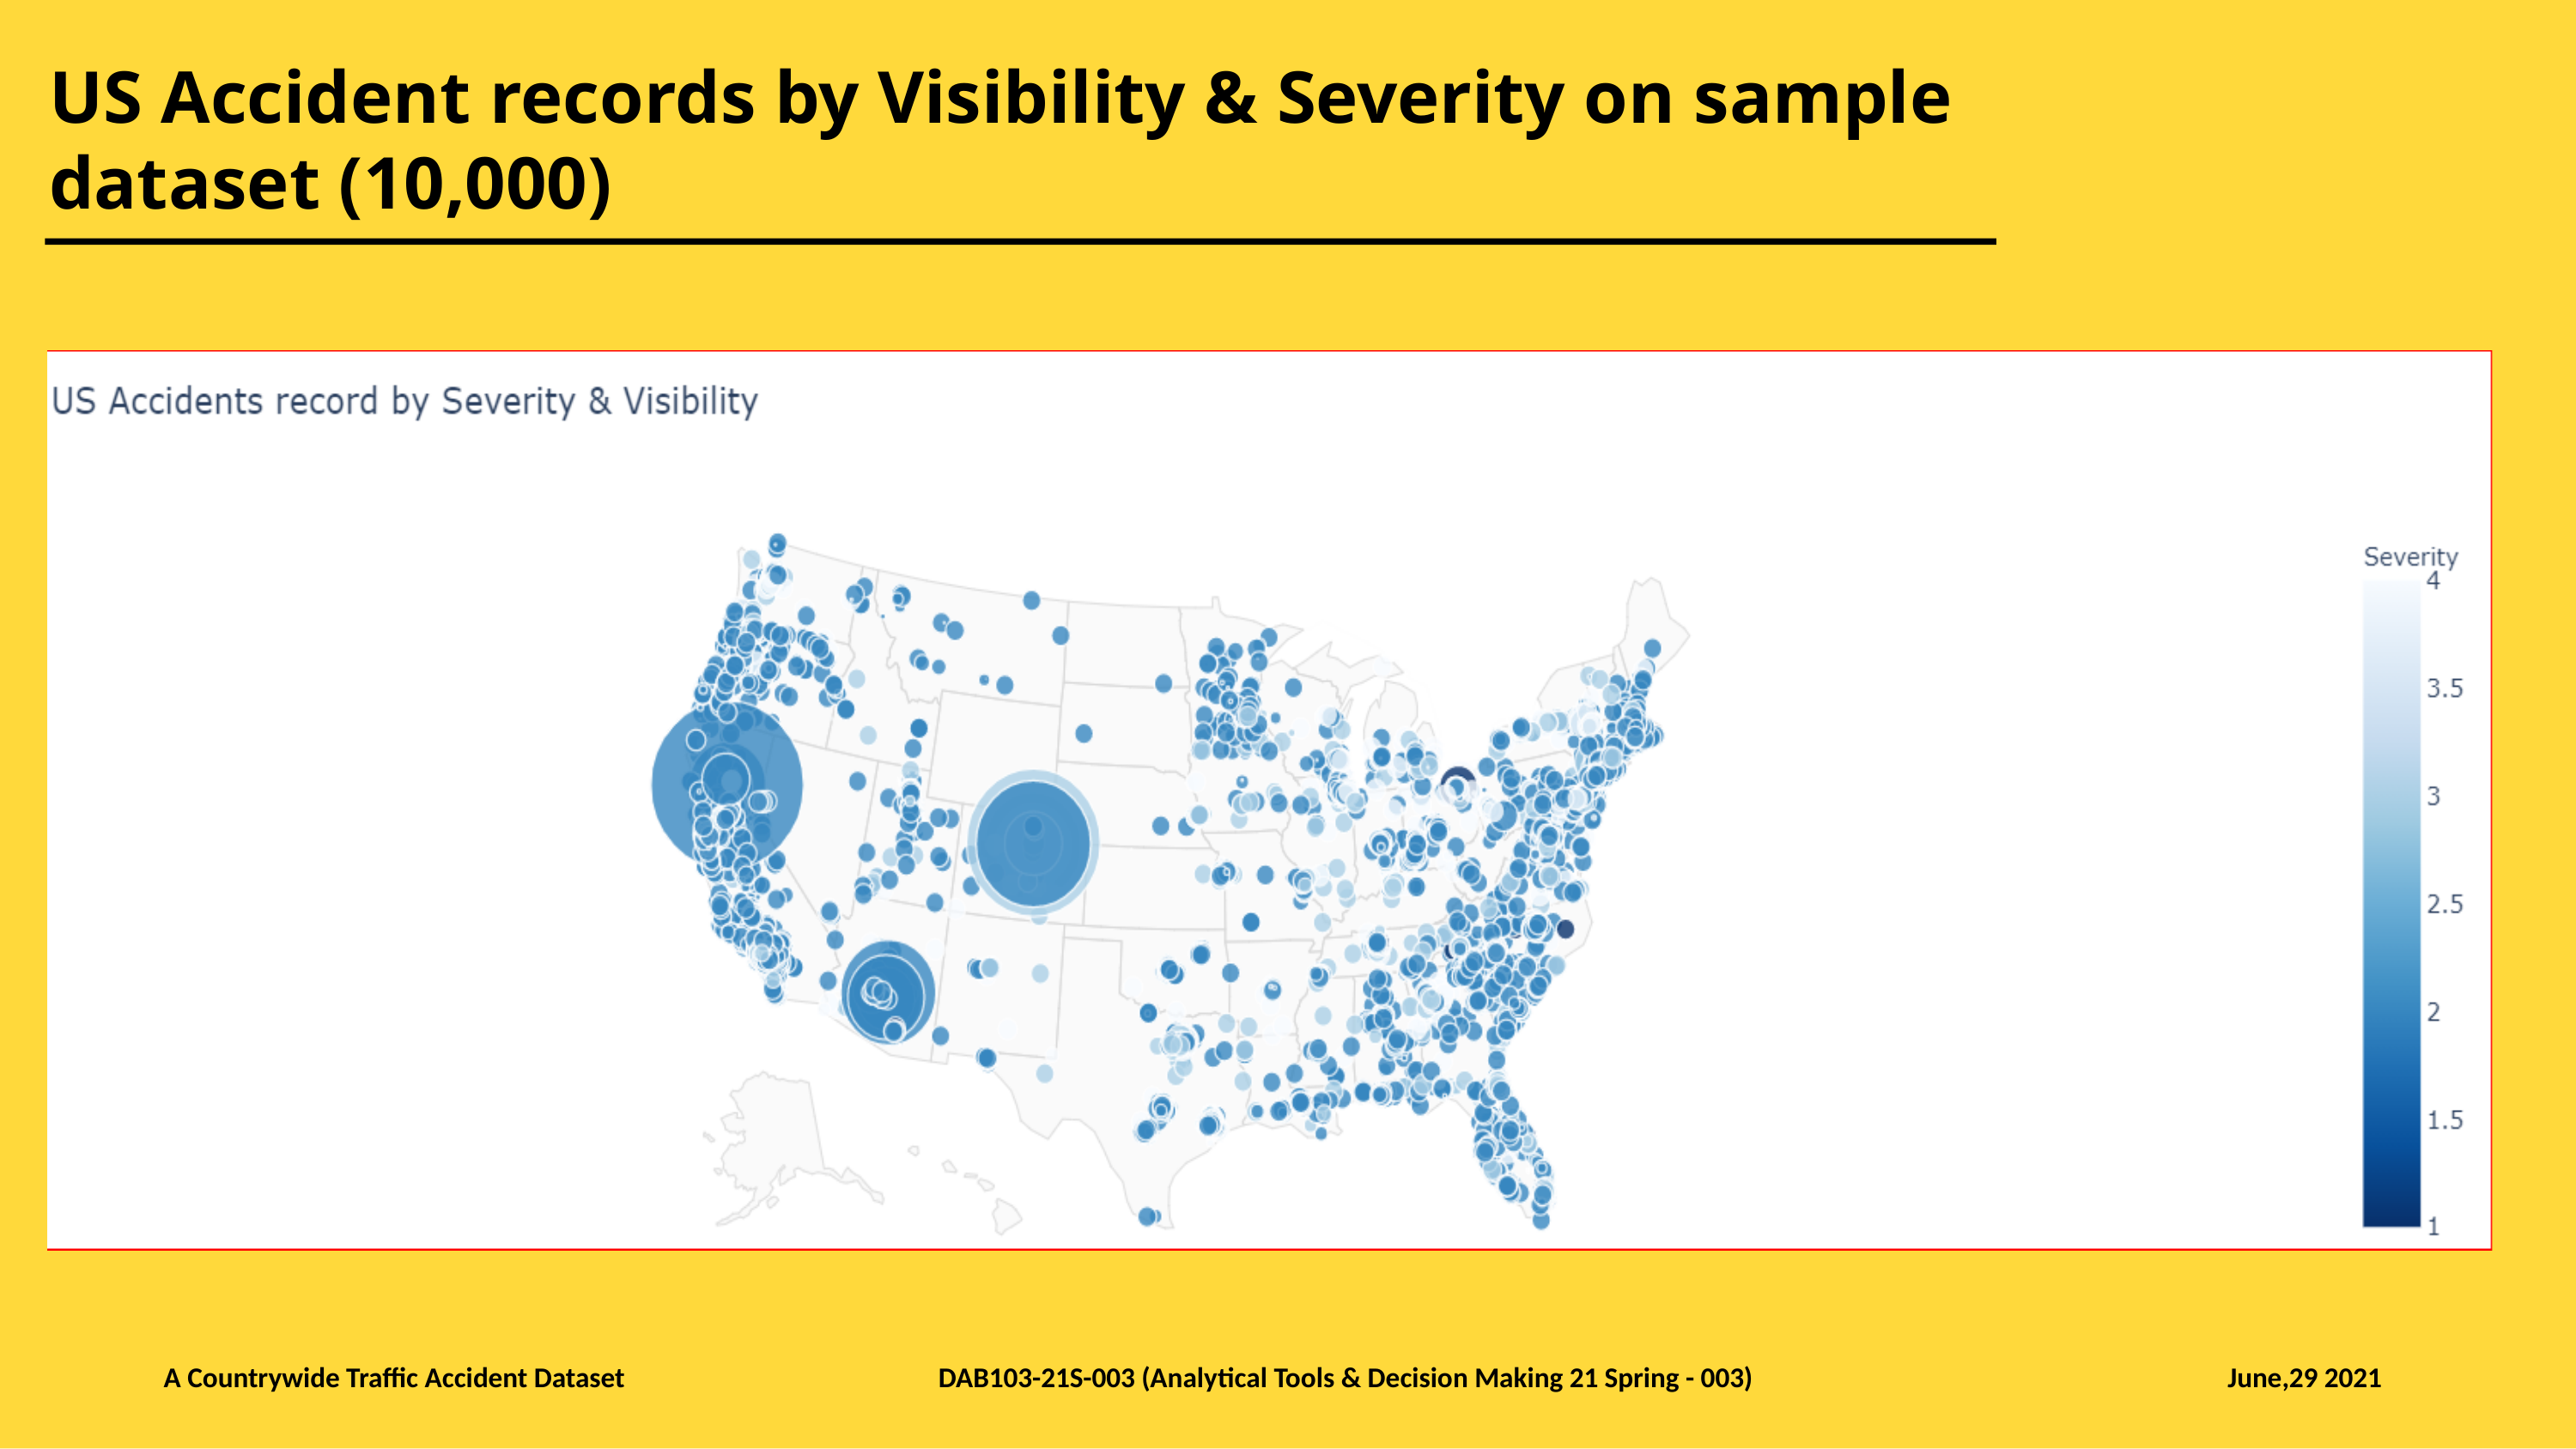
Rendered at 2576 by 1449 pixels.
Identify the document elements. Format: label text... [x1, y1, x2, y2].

text_box [45, 238, 1996, 246]
text_box A Countrywide Traffic Accident Dataset [161, 1357, 641, 1393]
text_box US Accident records by Visibility & Severity on sample dataset (10,000) [47, 50, 2148, 224]
picture [46, 350, 2493, 1251]
text_box DAB103-21S-003 (Analytical Tools & Decision Making 21 Spring - 003) [936, 1357, 1785, 1393]
text_box June,29 2021 [2226, 1357, 2481, 1393]
